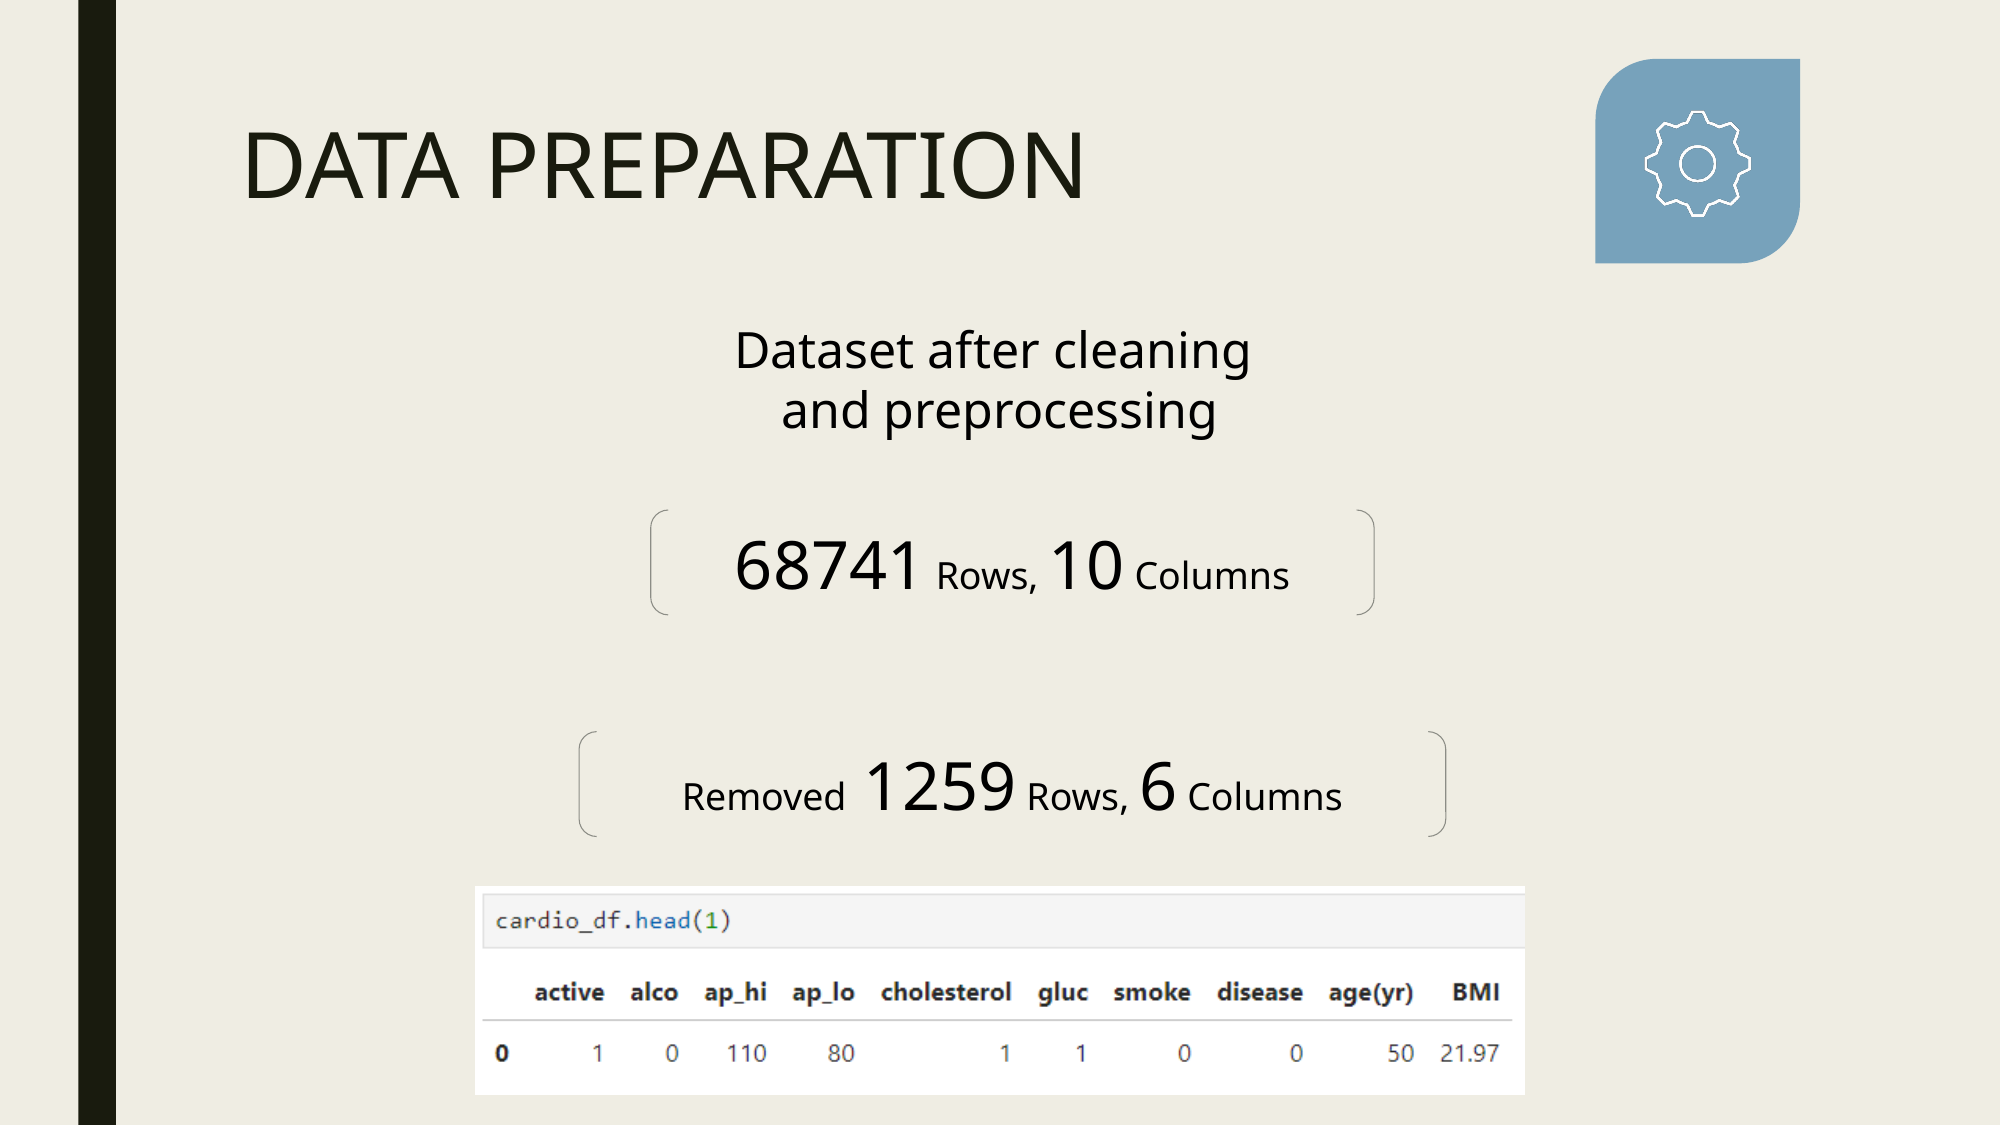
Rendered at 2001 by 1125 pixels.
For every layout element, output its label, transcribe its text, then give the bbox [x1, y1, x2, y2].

text_box Removed 1259 Rows, 6 Columns [578, 731, 1447, 838]
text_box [1595, 58, 1800, 264]
text_box Dataset after cleaning and preprocessing [719, 311, 1281, 447]
text_box 68741 Rows, 10 Columns [650, 509, 1375, 616]
title DATA PREPARATION [225, 112, 1800, 357]
picture [475, 886, 1525, 1095]
